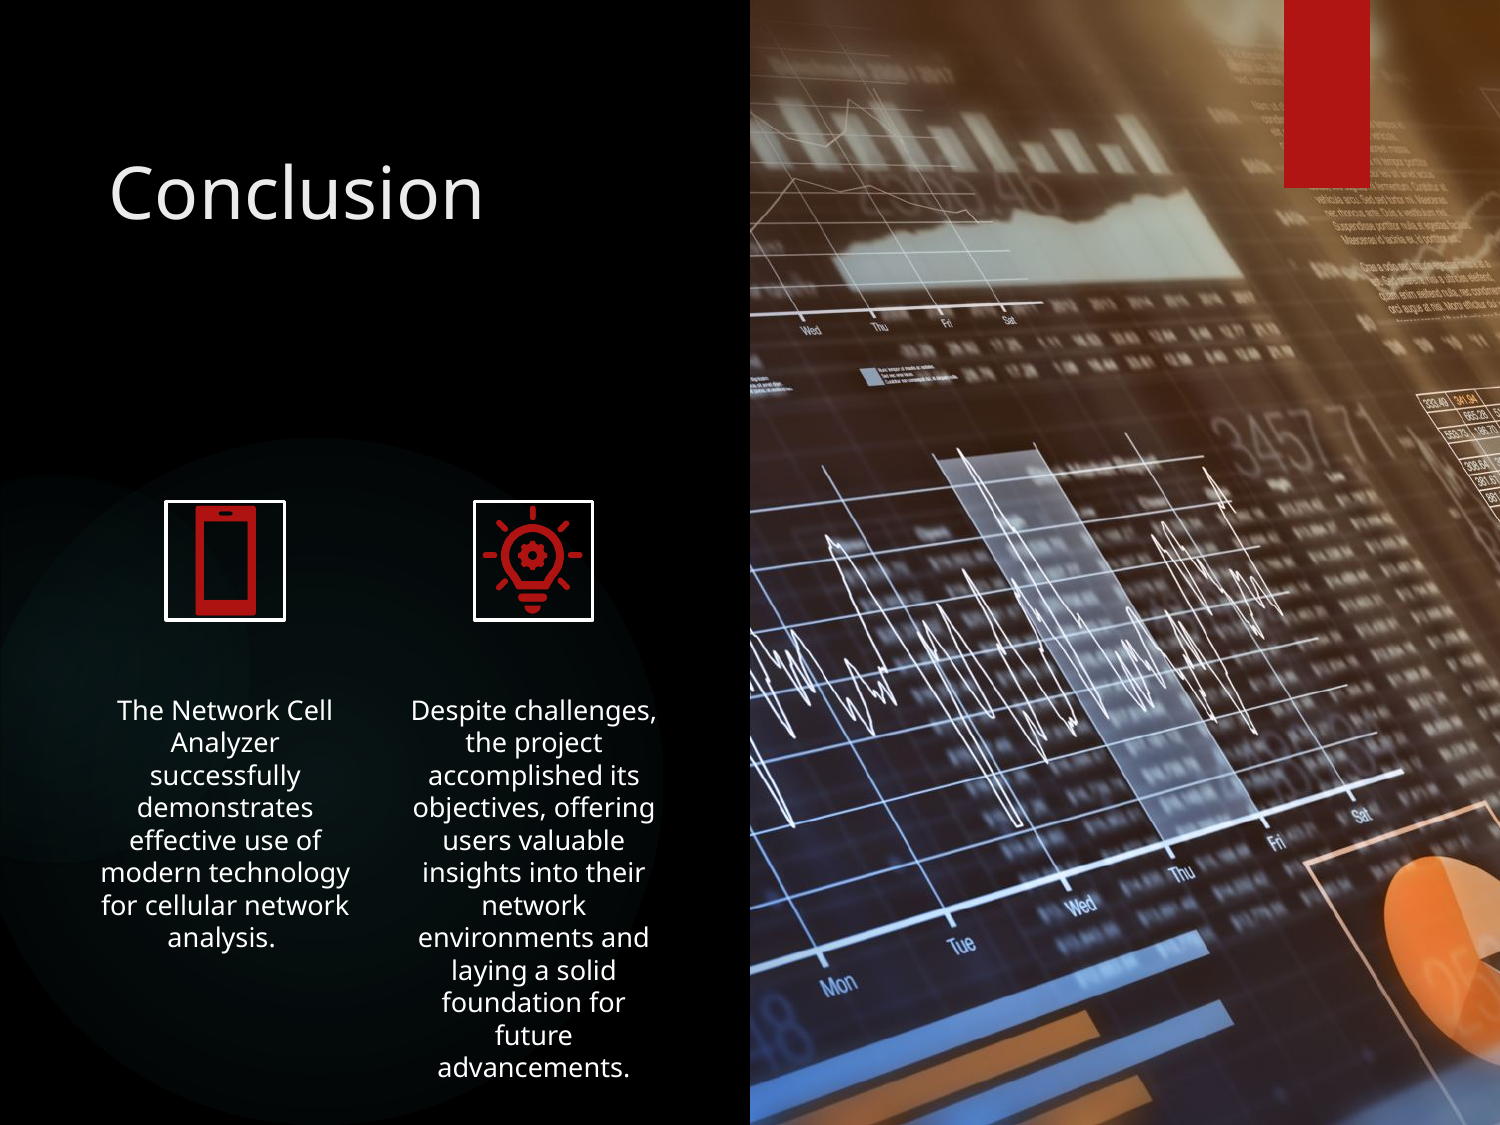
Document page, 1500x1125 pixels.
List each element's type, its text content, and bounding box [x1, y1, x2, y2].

picture [749, 0, 1500, 1125]
title Conclusion [93, 57, 666, 324]
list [93, 449, 666, 1043]
